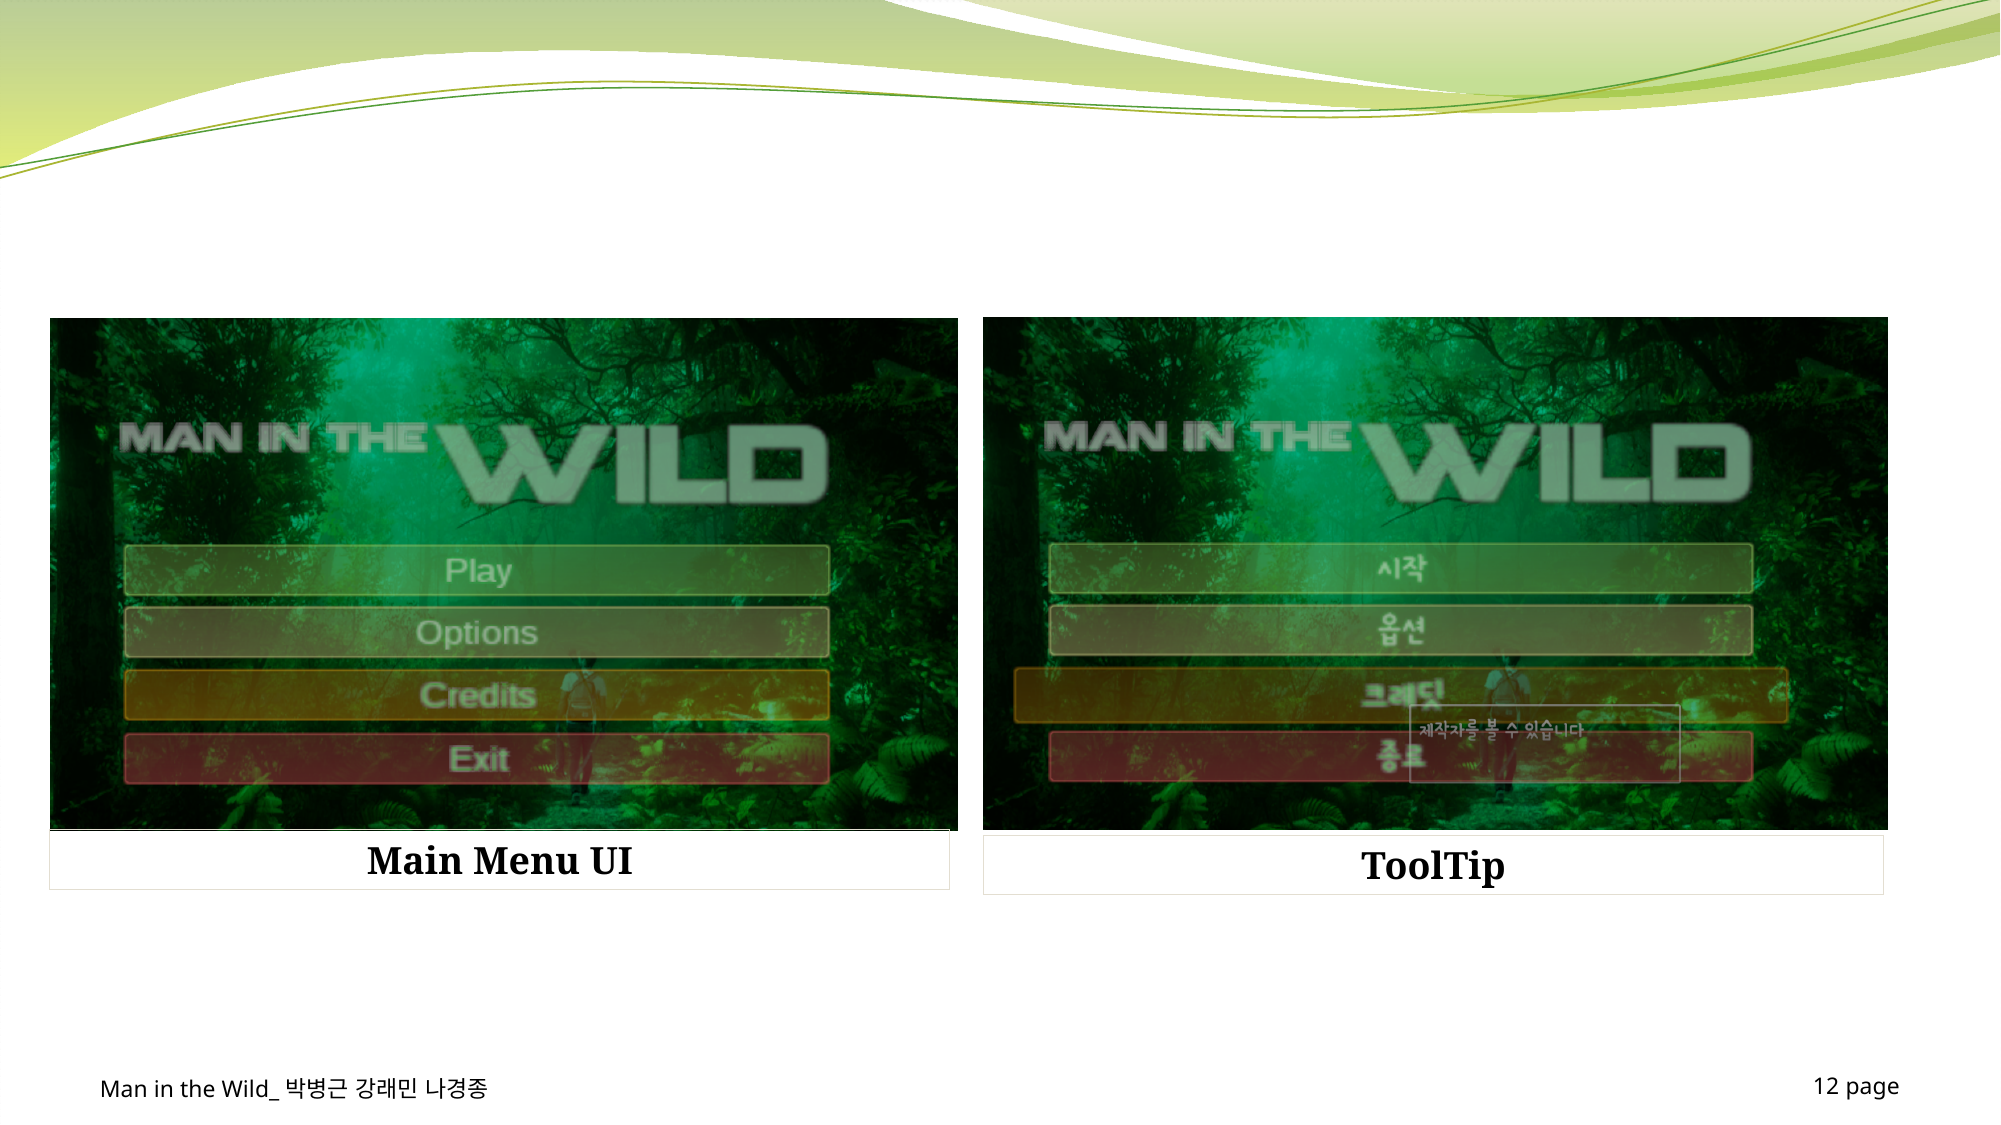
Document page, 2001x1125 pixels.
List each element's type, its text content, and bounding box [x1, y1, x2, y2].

picture [983, 317, 1888, 830]
picture [49, 318, 958, 831]
text_box ToolTip [983, 835, 1884, 895]
footer Man in the Wild_박병근 강래민 나경종 [99, 1042, 834, 1103]
slide_number 12 page [1733, 1042, 1900, 1103]
text_box Main Menu UI [49, 831, 950, 890]
